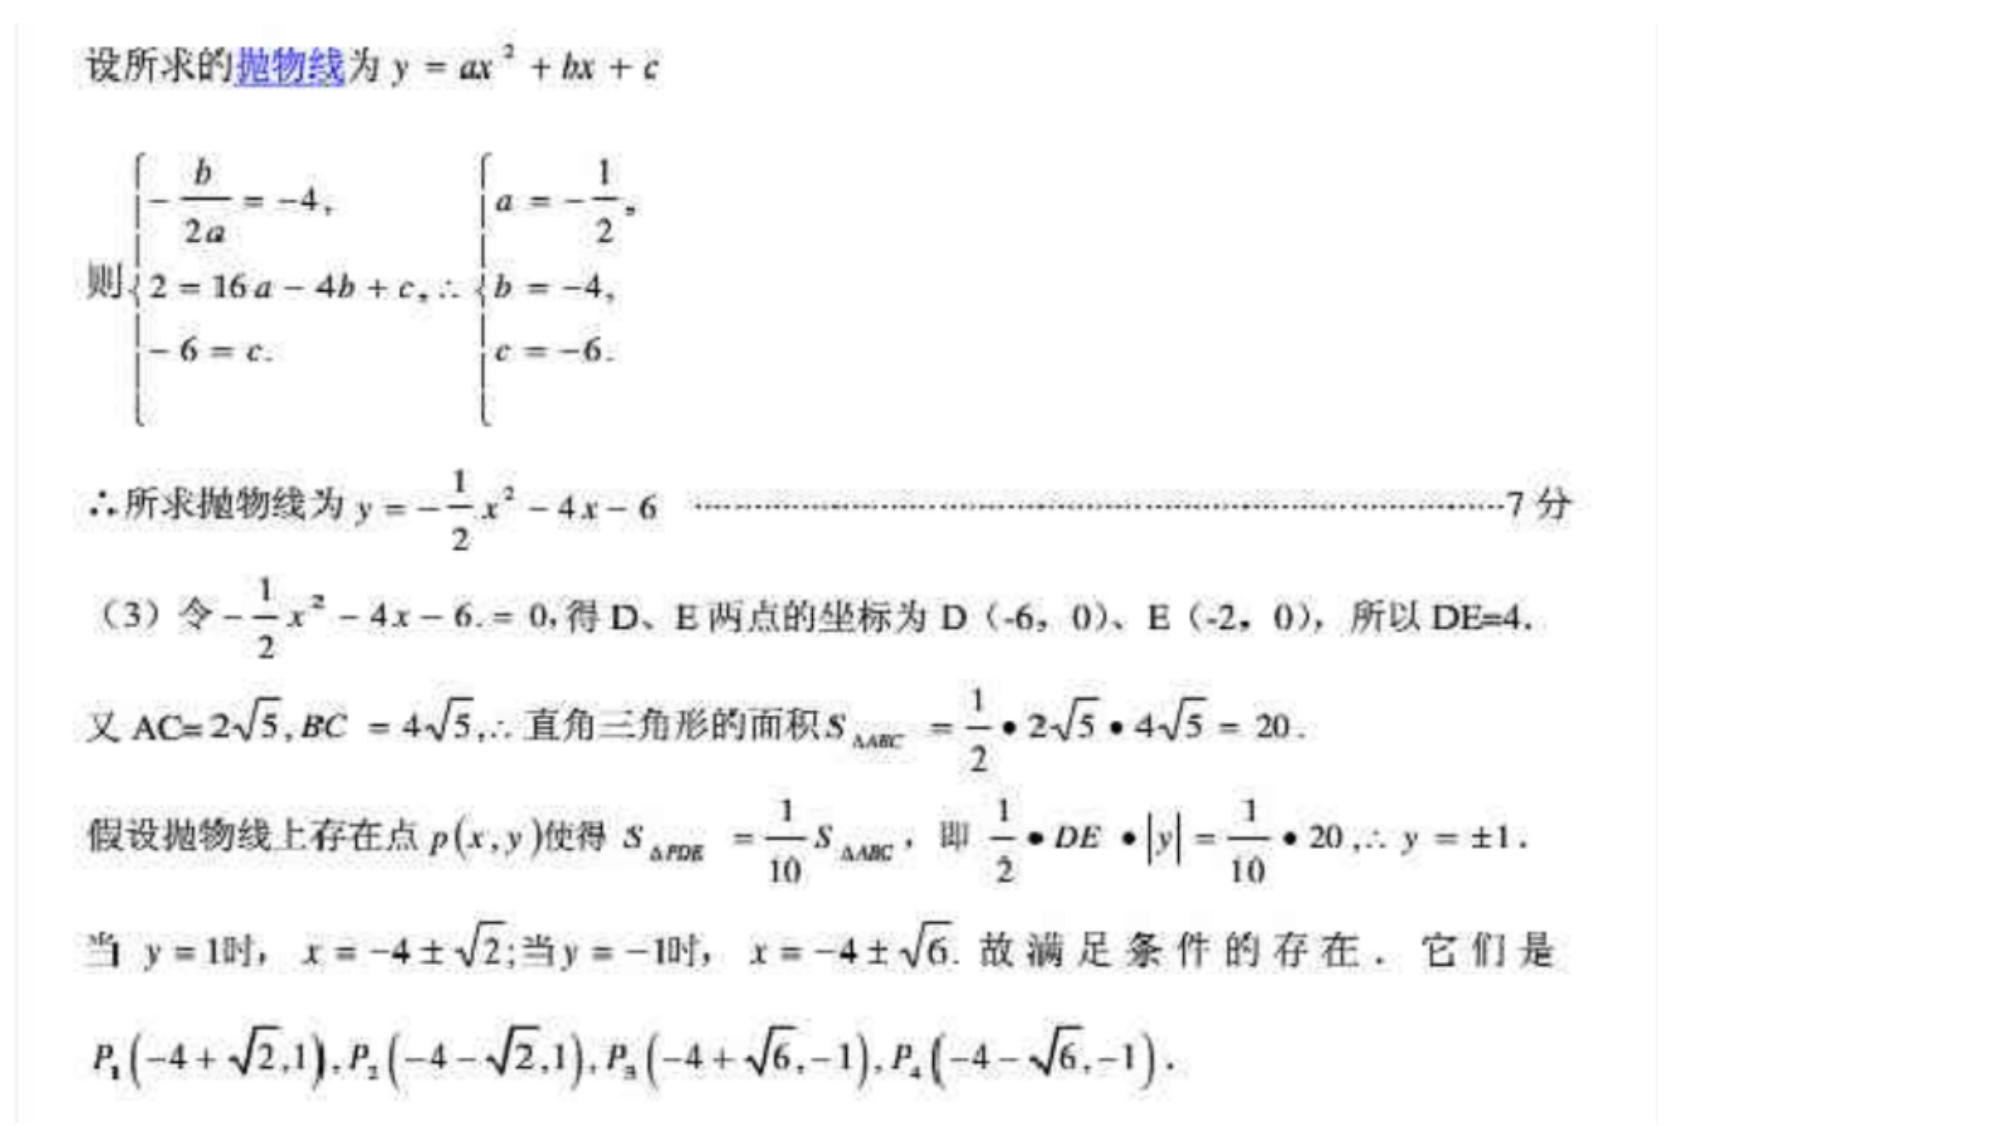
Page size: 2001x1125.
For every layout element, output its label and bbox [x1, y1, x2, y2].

picture [0, 23, 1658, 1123]
